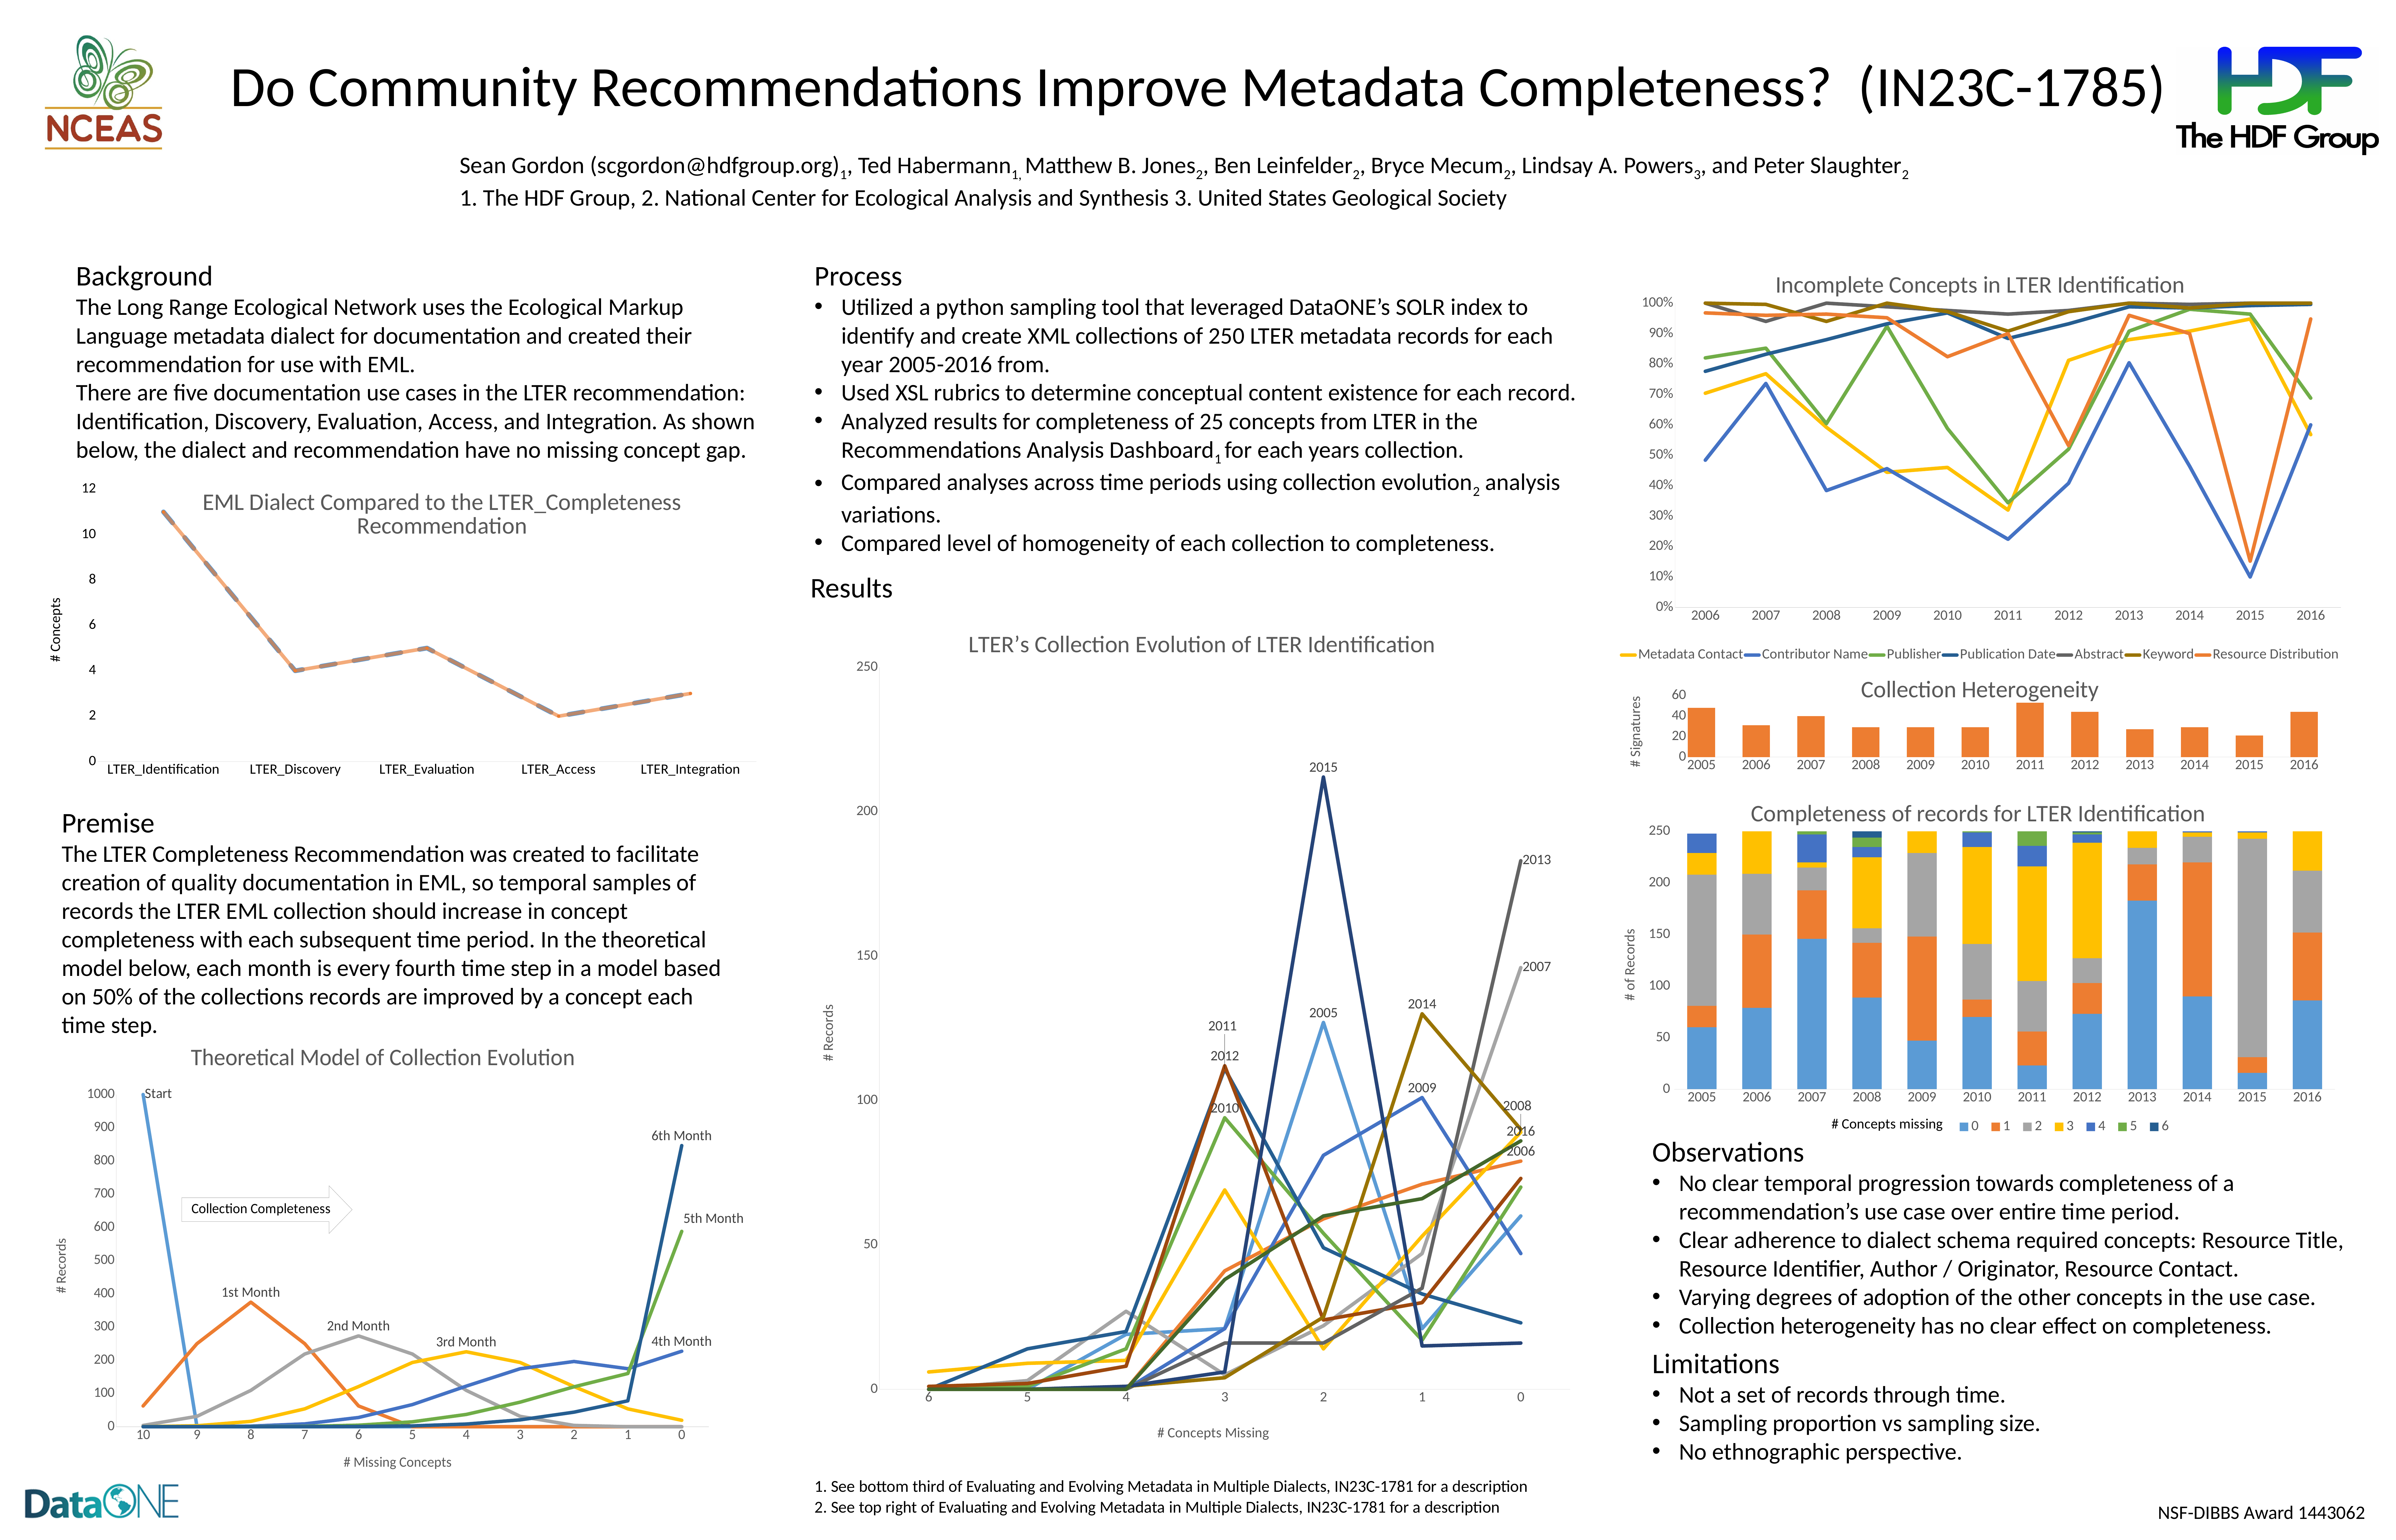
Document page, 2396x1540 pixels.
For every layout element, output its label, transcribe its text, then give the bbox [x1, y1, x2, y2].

text_box Premise The LTER Completeness Recommendation was created to facilitate creation of quality documentation in EML, so temporal samples of records the LTER EML collection should increase in concept completeness with each subsequent time period. In the theoretical model below, each month is every fourth time step in a model based on 50% of the collections records are improved by a concept each time step. [57, 802, 735, 1029]
text_box Do Community Recommendations Improve Metadata Completeness? (IN23C-1785) [220, 47, 2176, 120]
text_box Observations No clear temporal progression towards completeness of a recommendation’s use case over entire time period. Clear adherence to dialect schema required concepts: Resource Title, Resource Identifier, Author / Originator, Resource Contact. Varying degrees of adoption of the other concepts in the use case. Collection heterogeneity has no clear effect on completeness. [1648, 1131, 2371, 1343]
text_box 1. See bottom third of Evaluating and Evolving Metadata in Multiple Dialects, IN23C-1781 for a description [810, 1473, 1648, 1494]
chart [44, 1029, 744, 1482]
text_box Limitations Not a set of records through time. Sampling proportion vs sampling size. No ethnographic perspective. [1648, 1343, 2371, 1540]
text_box Process Utilized a python sampling tool that leveraged DataONE’s SOLR index to identify and create XML collections of 250 LTER metadata records for each year 2005-2016 from. Used XSL rubrics to determine conceptual content existence for each record. Analyzed results for completeness of 25 concepts from LTER in the Recommendations Analysis Dashboard1 for each years collection. Compared analyses across time periods using collection evolution2 analysis variations. Compared level of homogeneity of each collection to completeness. [810, 255, 1586, 585]
text_box Results [806, 567, 1582, 708]
chart [810, 585, 1586, 1453]
picture [45, 28, 162, 155]
chart [45, 480, 772, 796]
picture [20, 1479, 186, 1522]
picture [2176, 47, 2379, 155]
chart [1619, 257, 2341, 786]
text_box Background The Long Range Ecological Network uses the Ecological Markup Language metadata dialect for documentation and created their recommendation for use with EML. There are five documentation use cases in the LTER recommendation: Identification, Discovery, Evaluation, Access, and Integration. As shown below, the dialect and recommendation have no missing concept gap. [72, 255, 772, 480]
text_box 2. See top right of Evaluating and Evolving Metadata in Multiple Dialects, IN23C-1781 for a description [810, 1494, 1648, 1540]
text_box Sean Gordon (scgordon@hdfgroup.org)1, Ted Habermann1, Matthew B. Jones2, Ben Leinfelder2, Bryce Mecum2, Lindsay A. Powers3, and Peter Slaughter2 1. The HDF Group, 2. National Center for Ecological Analysis and Synthesis 3. United States Geological Society [455, 147, 1941, 213]
chart [1619, 787, 2337, 1143]
